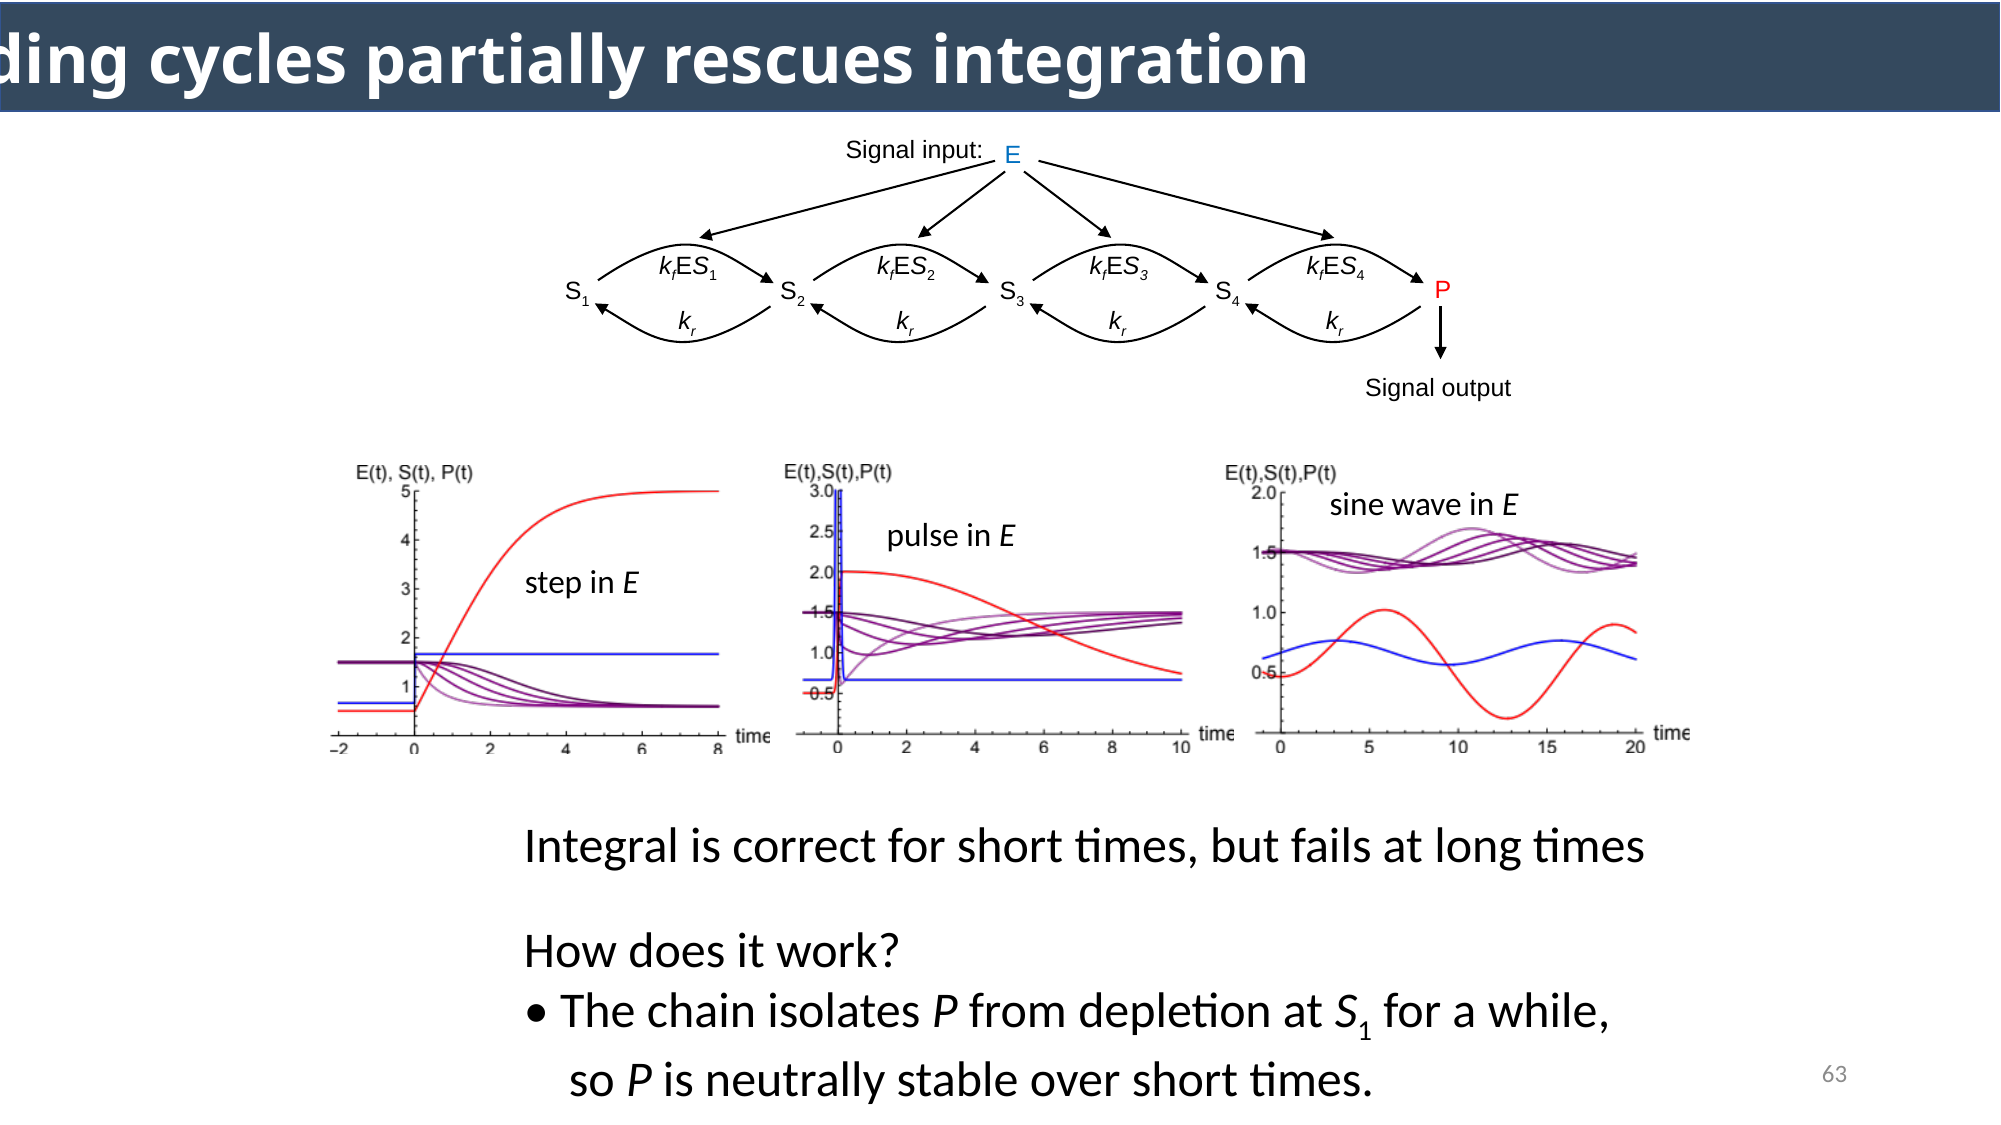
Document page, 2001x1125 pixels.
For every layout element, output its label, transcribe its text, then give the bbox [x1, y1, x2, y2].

text_box [0, 2, 2000, 112]
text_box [549, 126, 1528, 410]
text_box Integral is correct for short times, but fails at long times How does it work? • The chain isolates P from depletion at S1 for a while, so P is neutrally stable over short times. [509, 805, 1889, 1114]
picture [329, 465, 770, 754]
text_box Adding cycles partially rescues integration [0, 9, 1327, 105]
picture [784, 464, 1690, 753]
